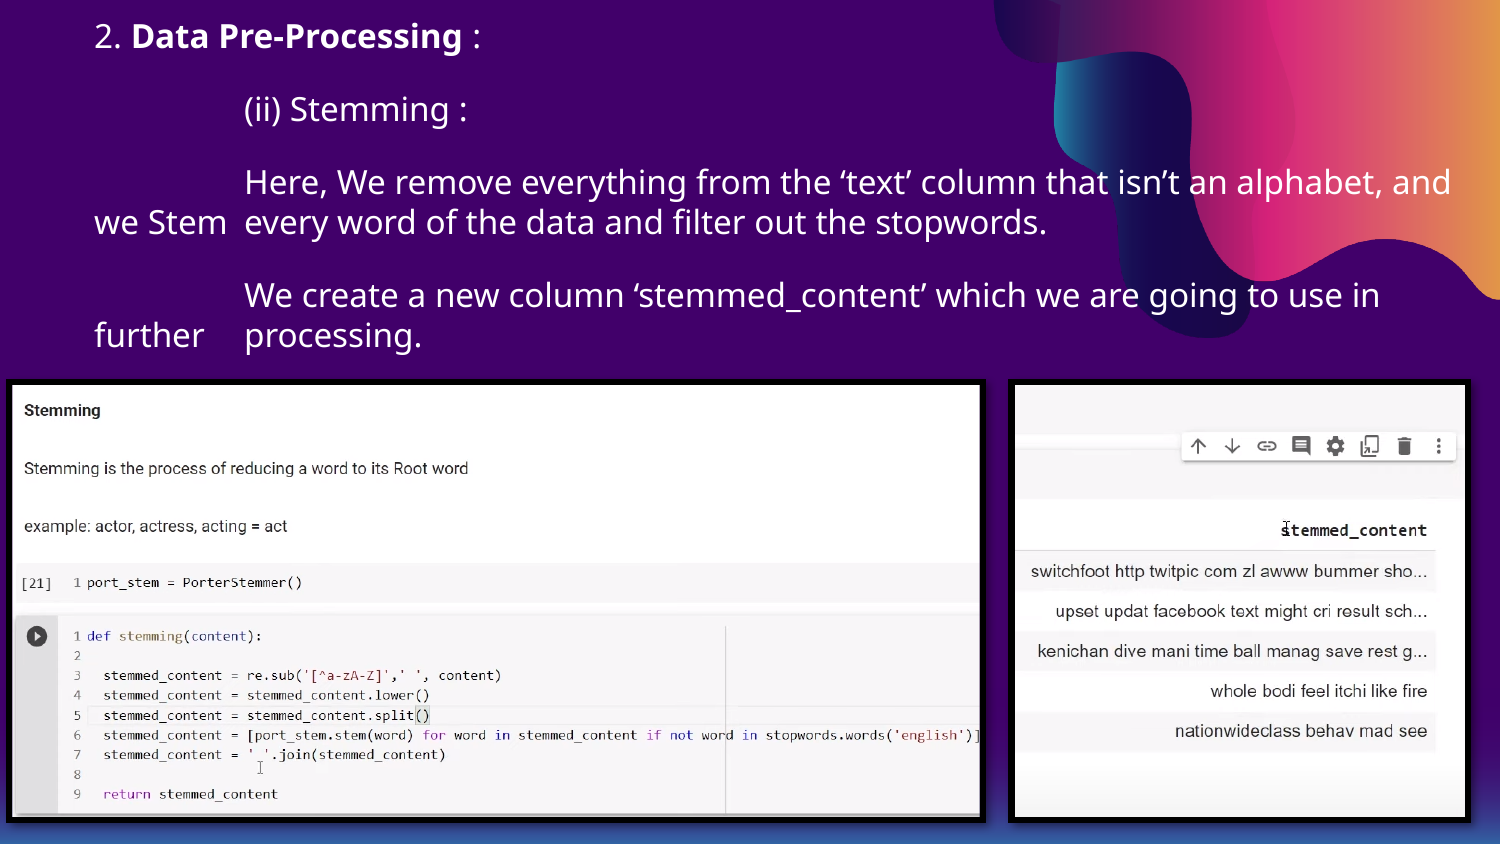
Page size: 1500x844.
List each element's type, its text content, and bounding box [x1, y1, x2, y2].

picture [1014, 384, 1466, 817]
picture [12, 384, 980, 817]
subtitle 2. Data Pre-Processing : (ii) Stemming : Here, We remove everything from the ‘text’ column that isn’t an alphabet, and we Stem every word of the data and filter out the stopwords. We create a new column ‘stemmed_content’ which we are going to use in further processing. [0, 0, 1500, 844]
